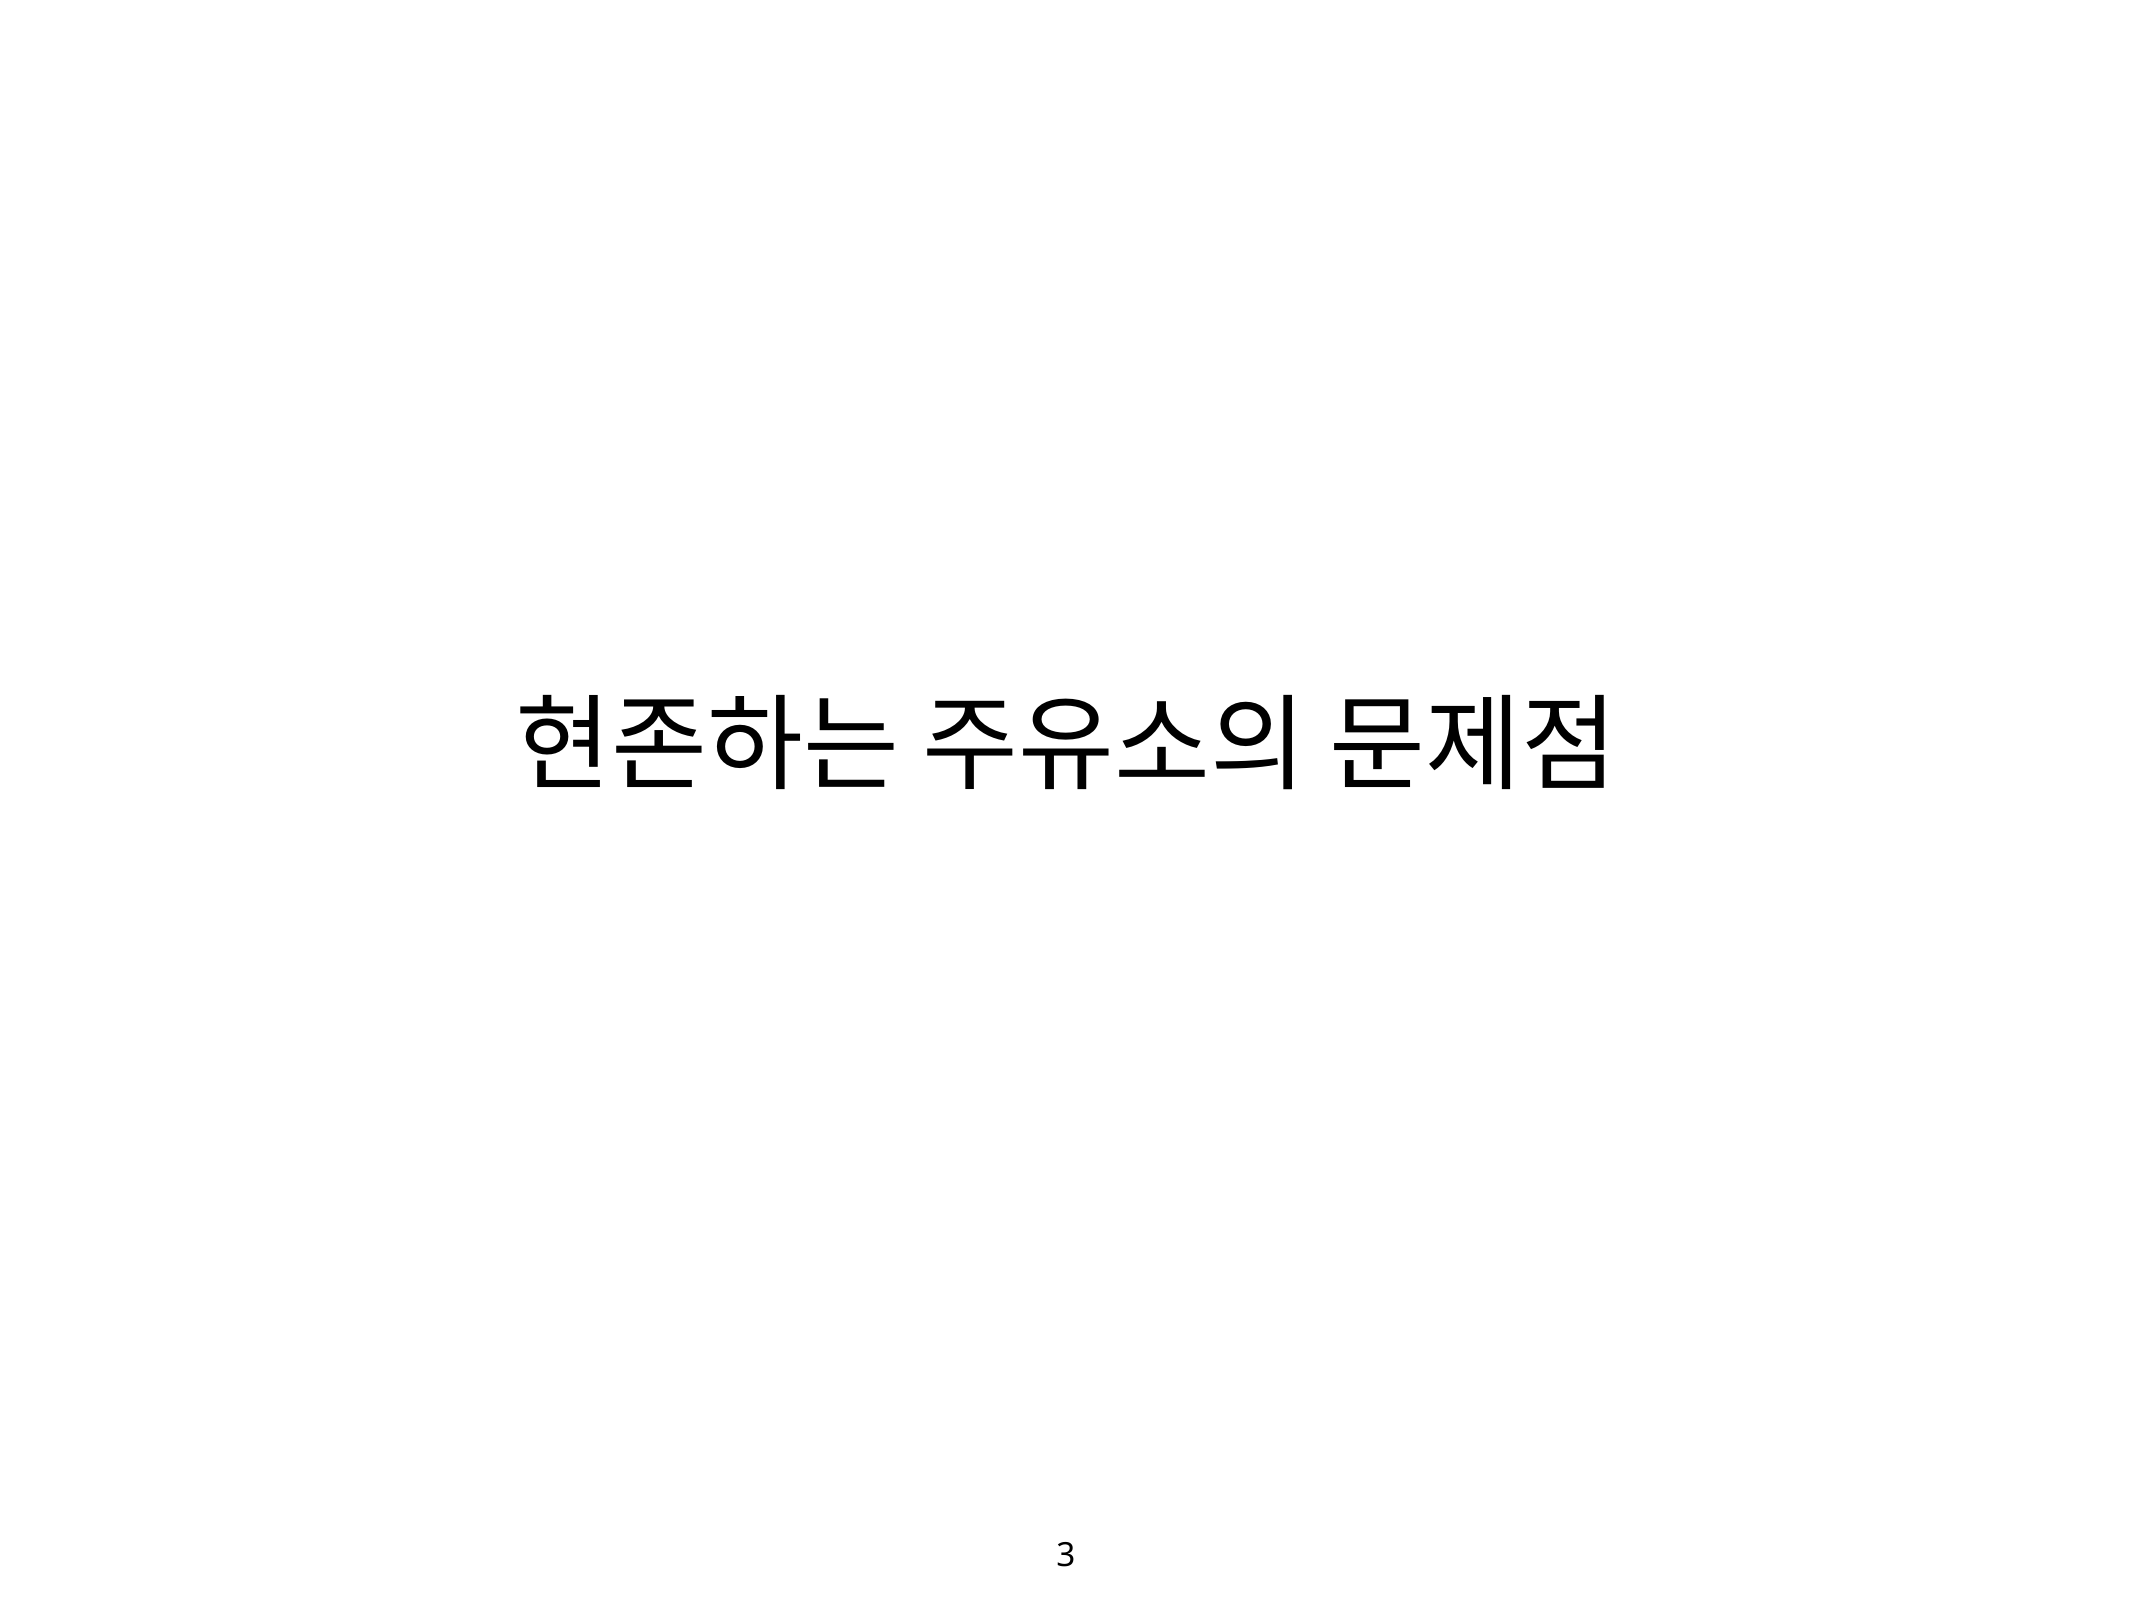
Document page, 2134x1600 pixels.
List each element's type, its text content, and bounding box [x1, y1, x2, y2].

title 현존하는 주유소의 문제점 [207, 268, 1926, 811]
slide_number 3 [1046, 1524, 1086, 1579]
